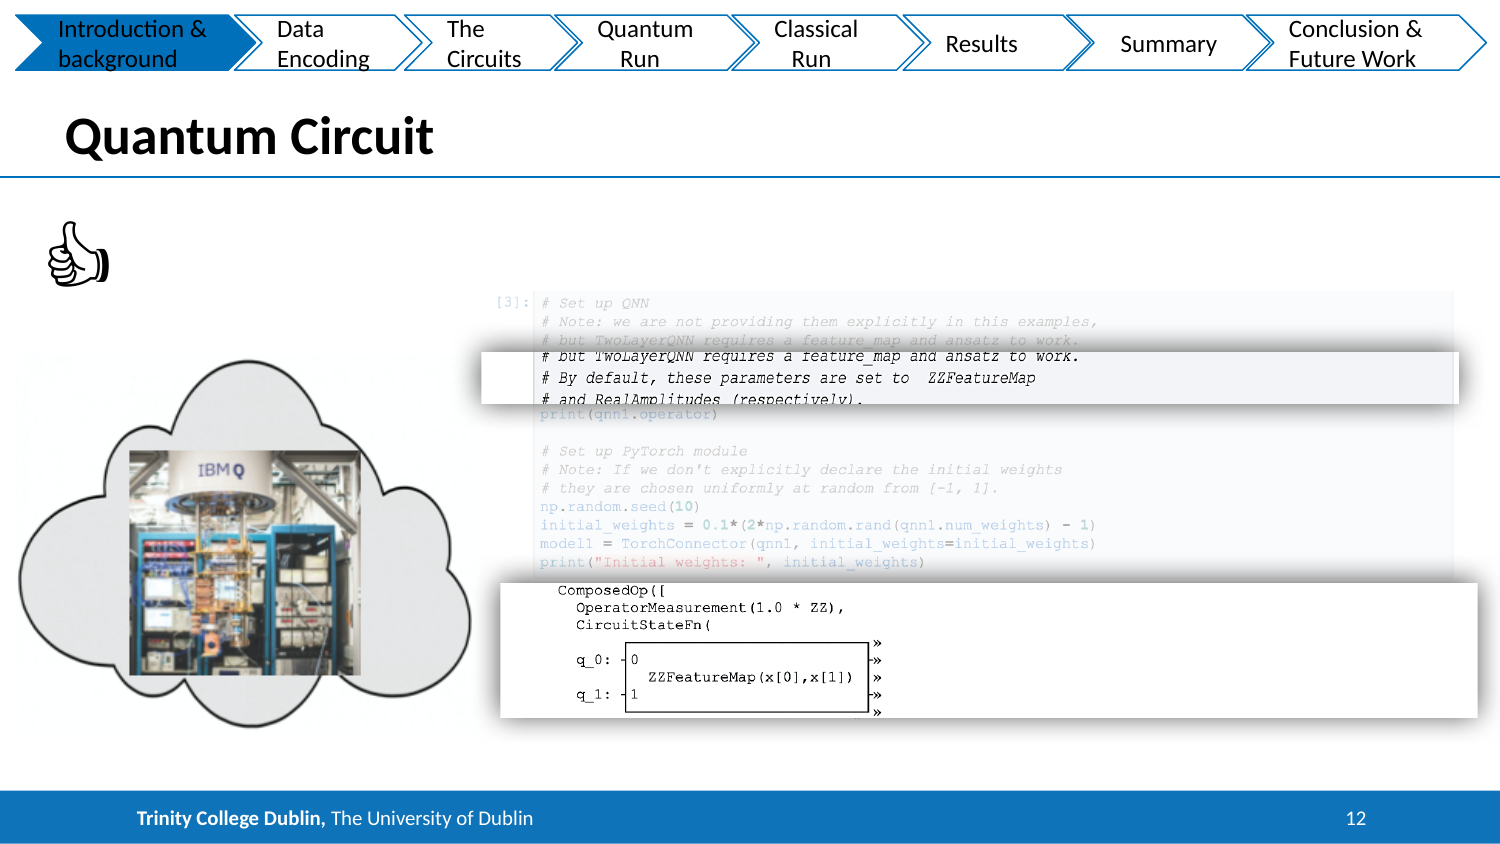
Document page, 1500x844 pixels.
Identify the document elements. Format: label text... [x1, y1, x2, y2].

picture [481, 291, 1478, 721]
list 👍 [43, 214, 159, 299]
text_box Conclusion & Future Work [1246, 15, 1487, 71]
text_box Classical Run [731, 15, 924, 71]
text_box Quantum Run [554, 15, 755, 71]
text_box The Circuits [404, 15, 578, 71]
text_box Introduction & background [15, 15, 256, 71]
text_box Results [903, 15, 1091, 71]
text_box Data Encoding [234, 15, 423, 71]
picture [14, 349, 480, 741]
text_box Summary [1066, 15, 1270, 71]
title Quantum Circuit [64, 96, 1308, 166]
